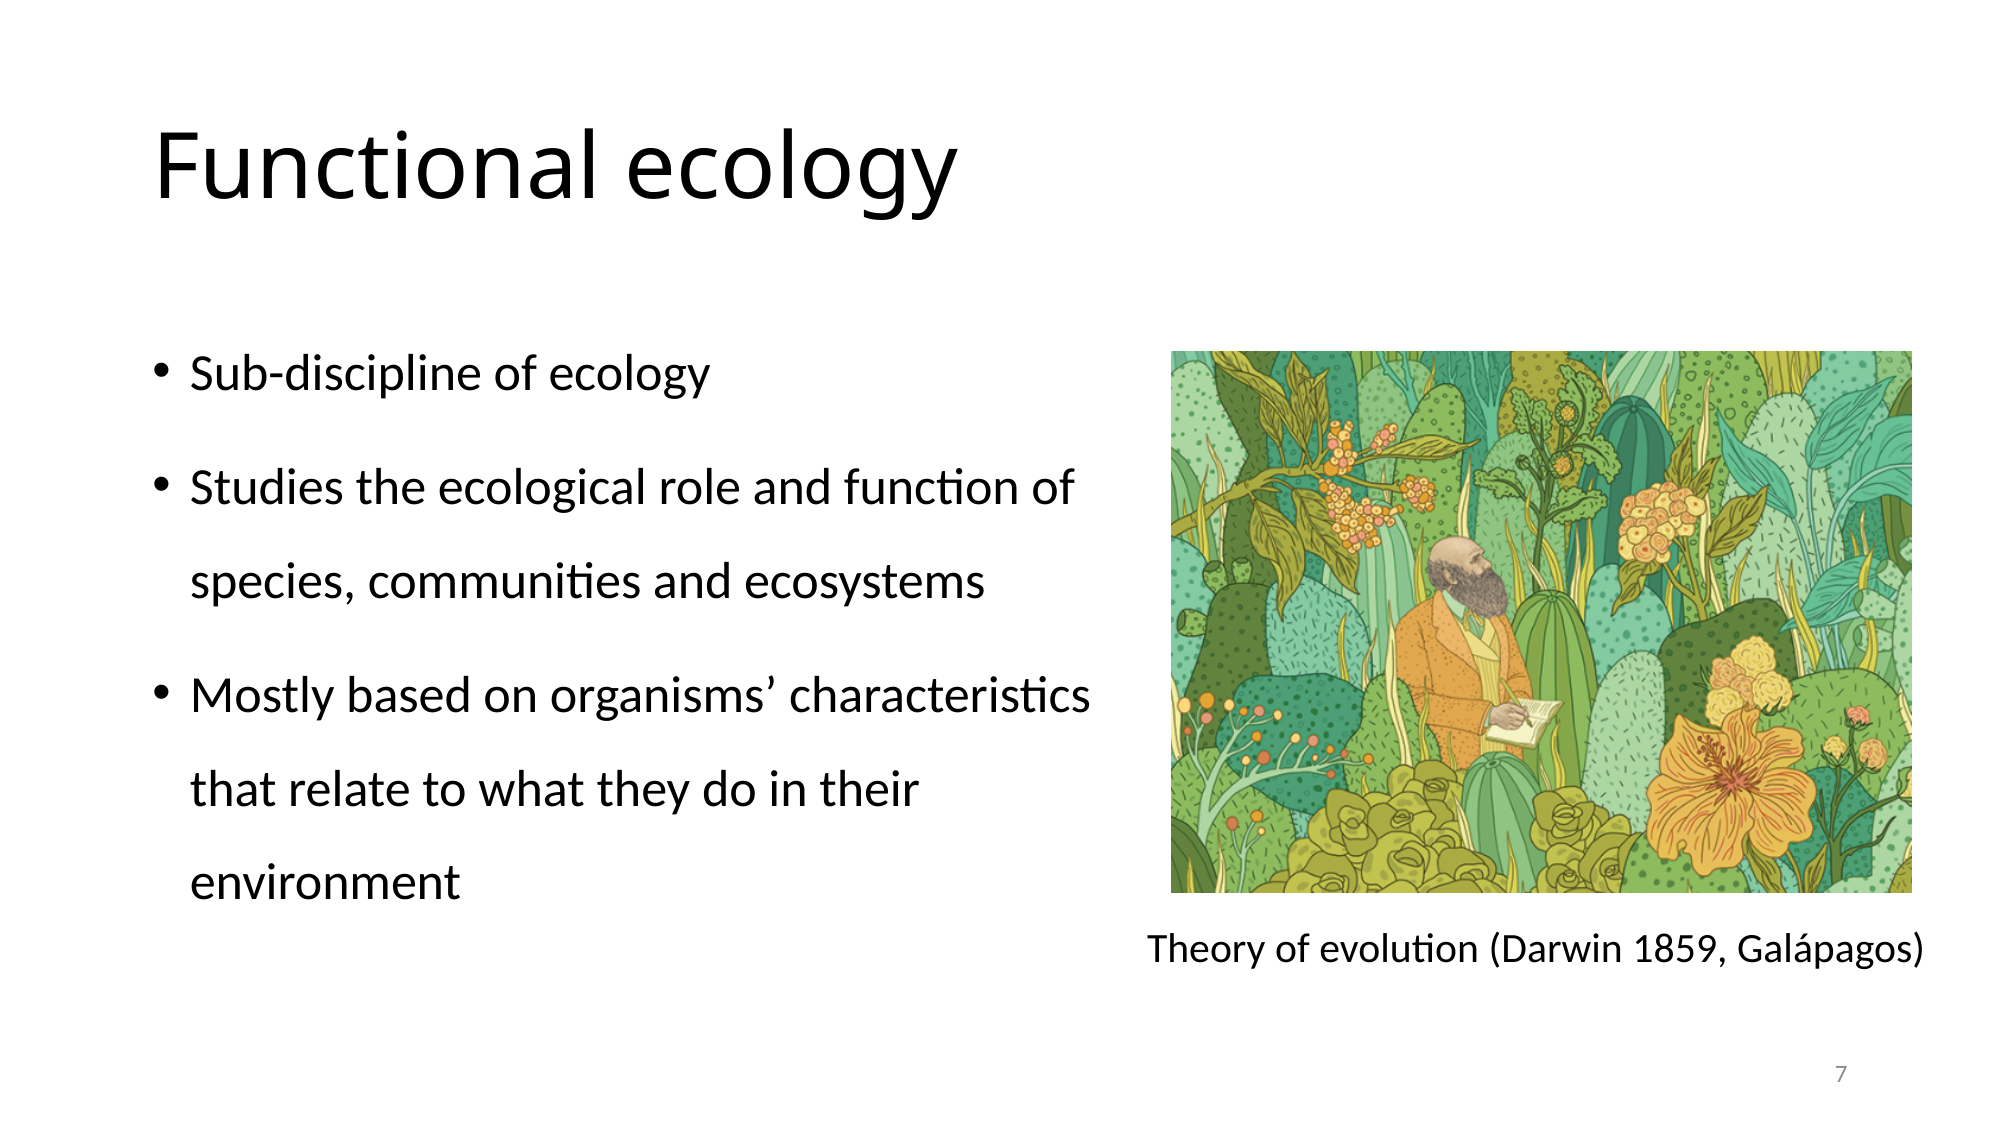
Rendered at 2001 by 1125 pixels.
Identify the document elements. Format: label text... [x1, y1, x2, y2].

text_box Theory of evolution (Darwin 1859, Galápagos) [1109, 913, 1973, 978]
title Functional ecology [137, 59, 1863, 278]
text_box Elizabeth Builes [1784, 1001, 2000, 1092]
list Sub-discipline of ecology Studies the ecological role and function of species, communities and ecosystems Mostly based on organisms’ characteristics that relate to what they do in their environment [137, 299, 1193, 1014]
picture [1171, 351, 1912, 893]
slide_number 7 [1412, 1042, 1863, 1103]
